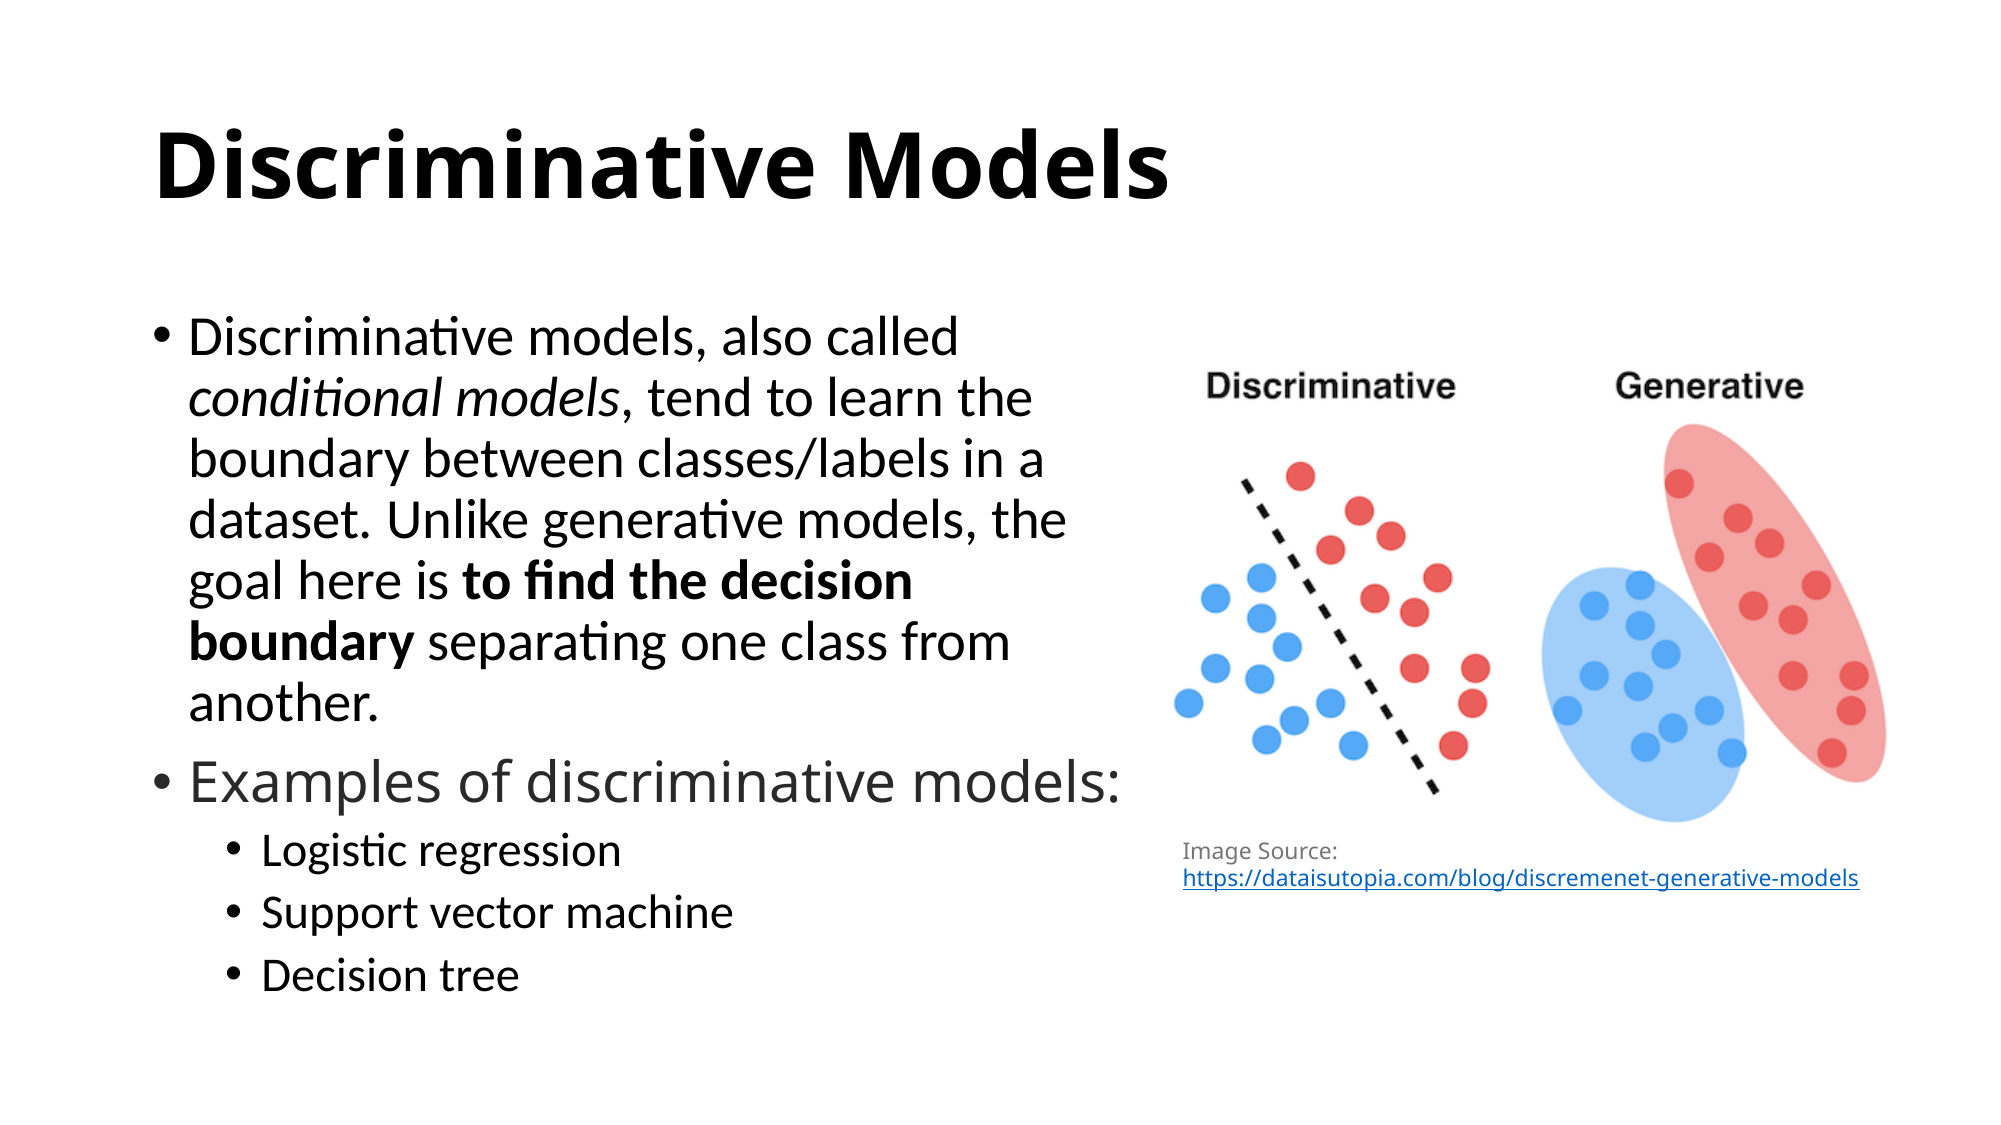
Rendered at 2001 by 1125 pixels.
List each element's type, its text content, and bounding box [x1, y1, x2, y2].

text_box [1167, 364, 1949, 872]
title Discriminative Models [137, 59, 1863, 278]
list Discriminative models, also called conditional models, tend to learn the boundary between classes/labels in a dataset. Unlike generative models, the goal here is to find the decision boundary separating one class from another. Examples of discriminative models: Logistic regression Support vector machine Decision tree [137, 299, 1168, 1014]
